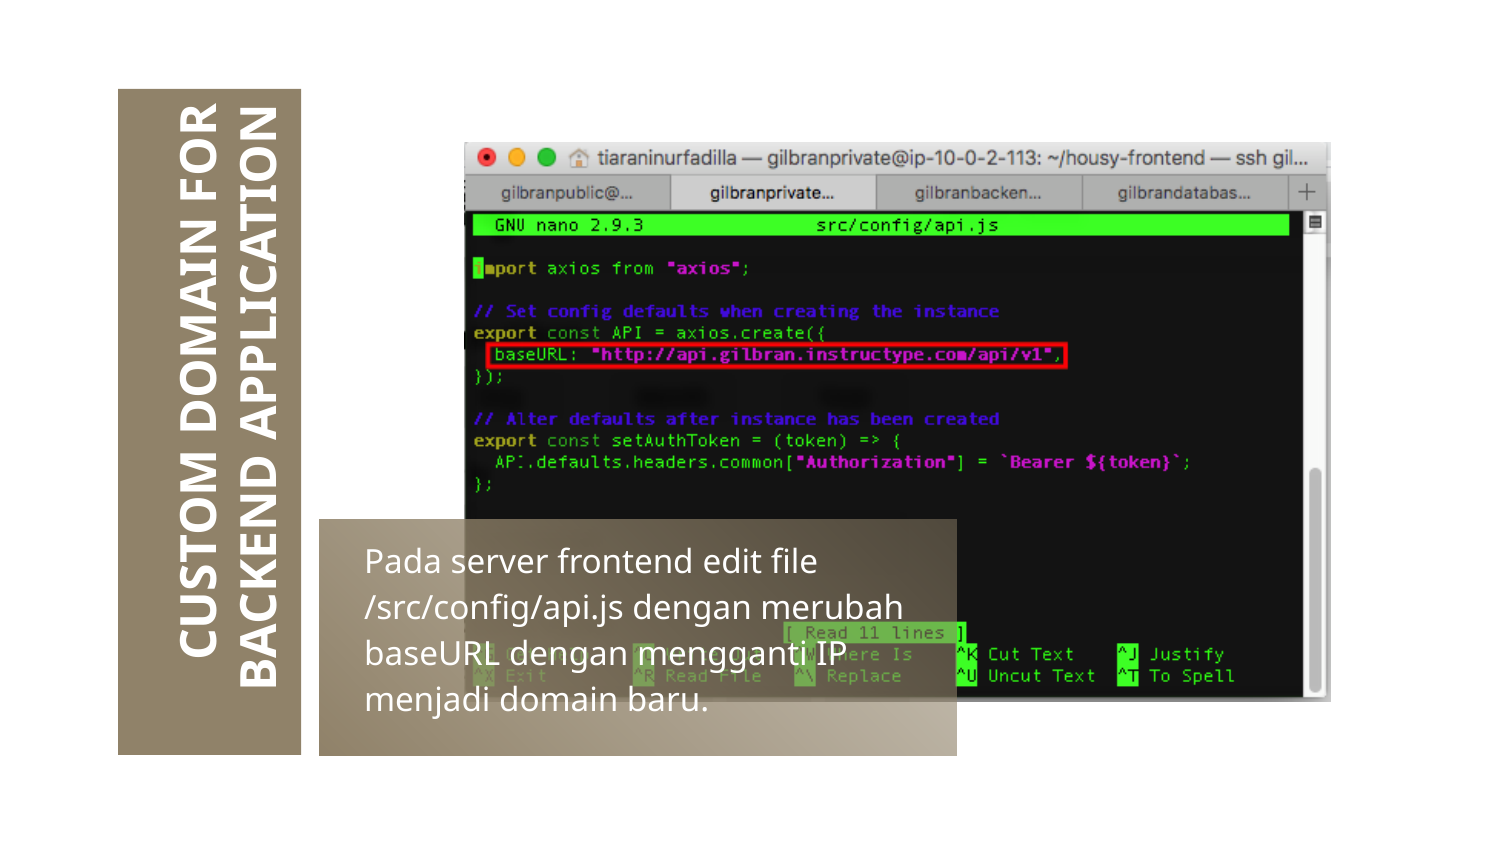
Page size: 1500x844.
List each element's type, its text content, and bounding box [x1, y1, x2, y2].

subtitle Pada server frontend edit file /src/config/api.js dengan merubah baseURL dengan mengganti IP menjadi domain baru. [347, 519, 935, 729]
title CUSTOM DOMAIN FOR BACKEND APPLICATION [118, 88, 302, 755]
picture [464, 142, 1331, 702]
text_box [319, 519, 957, 756]
